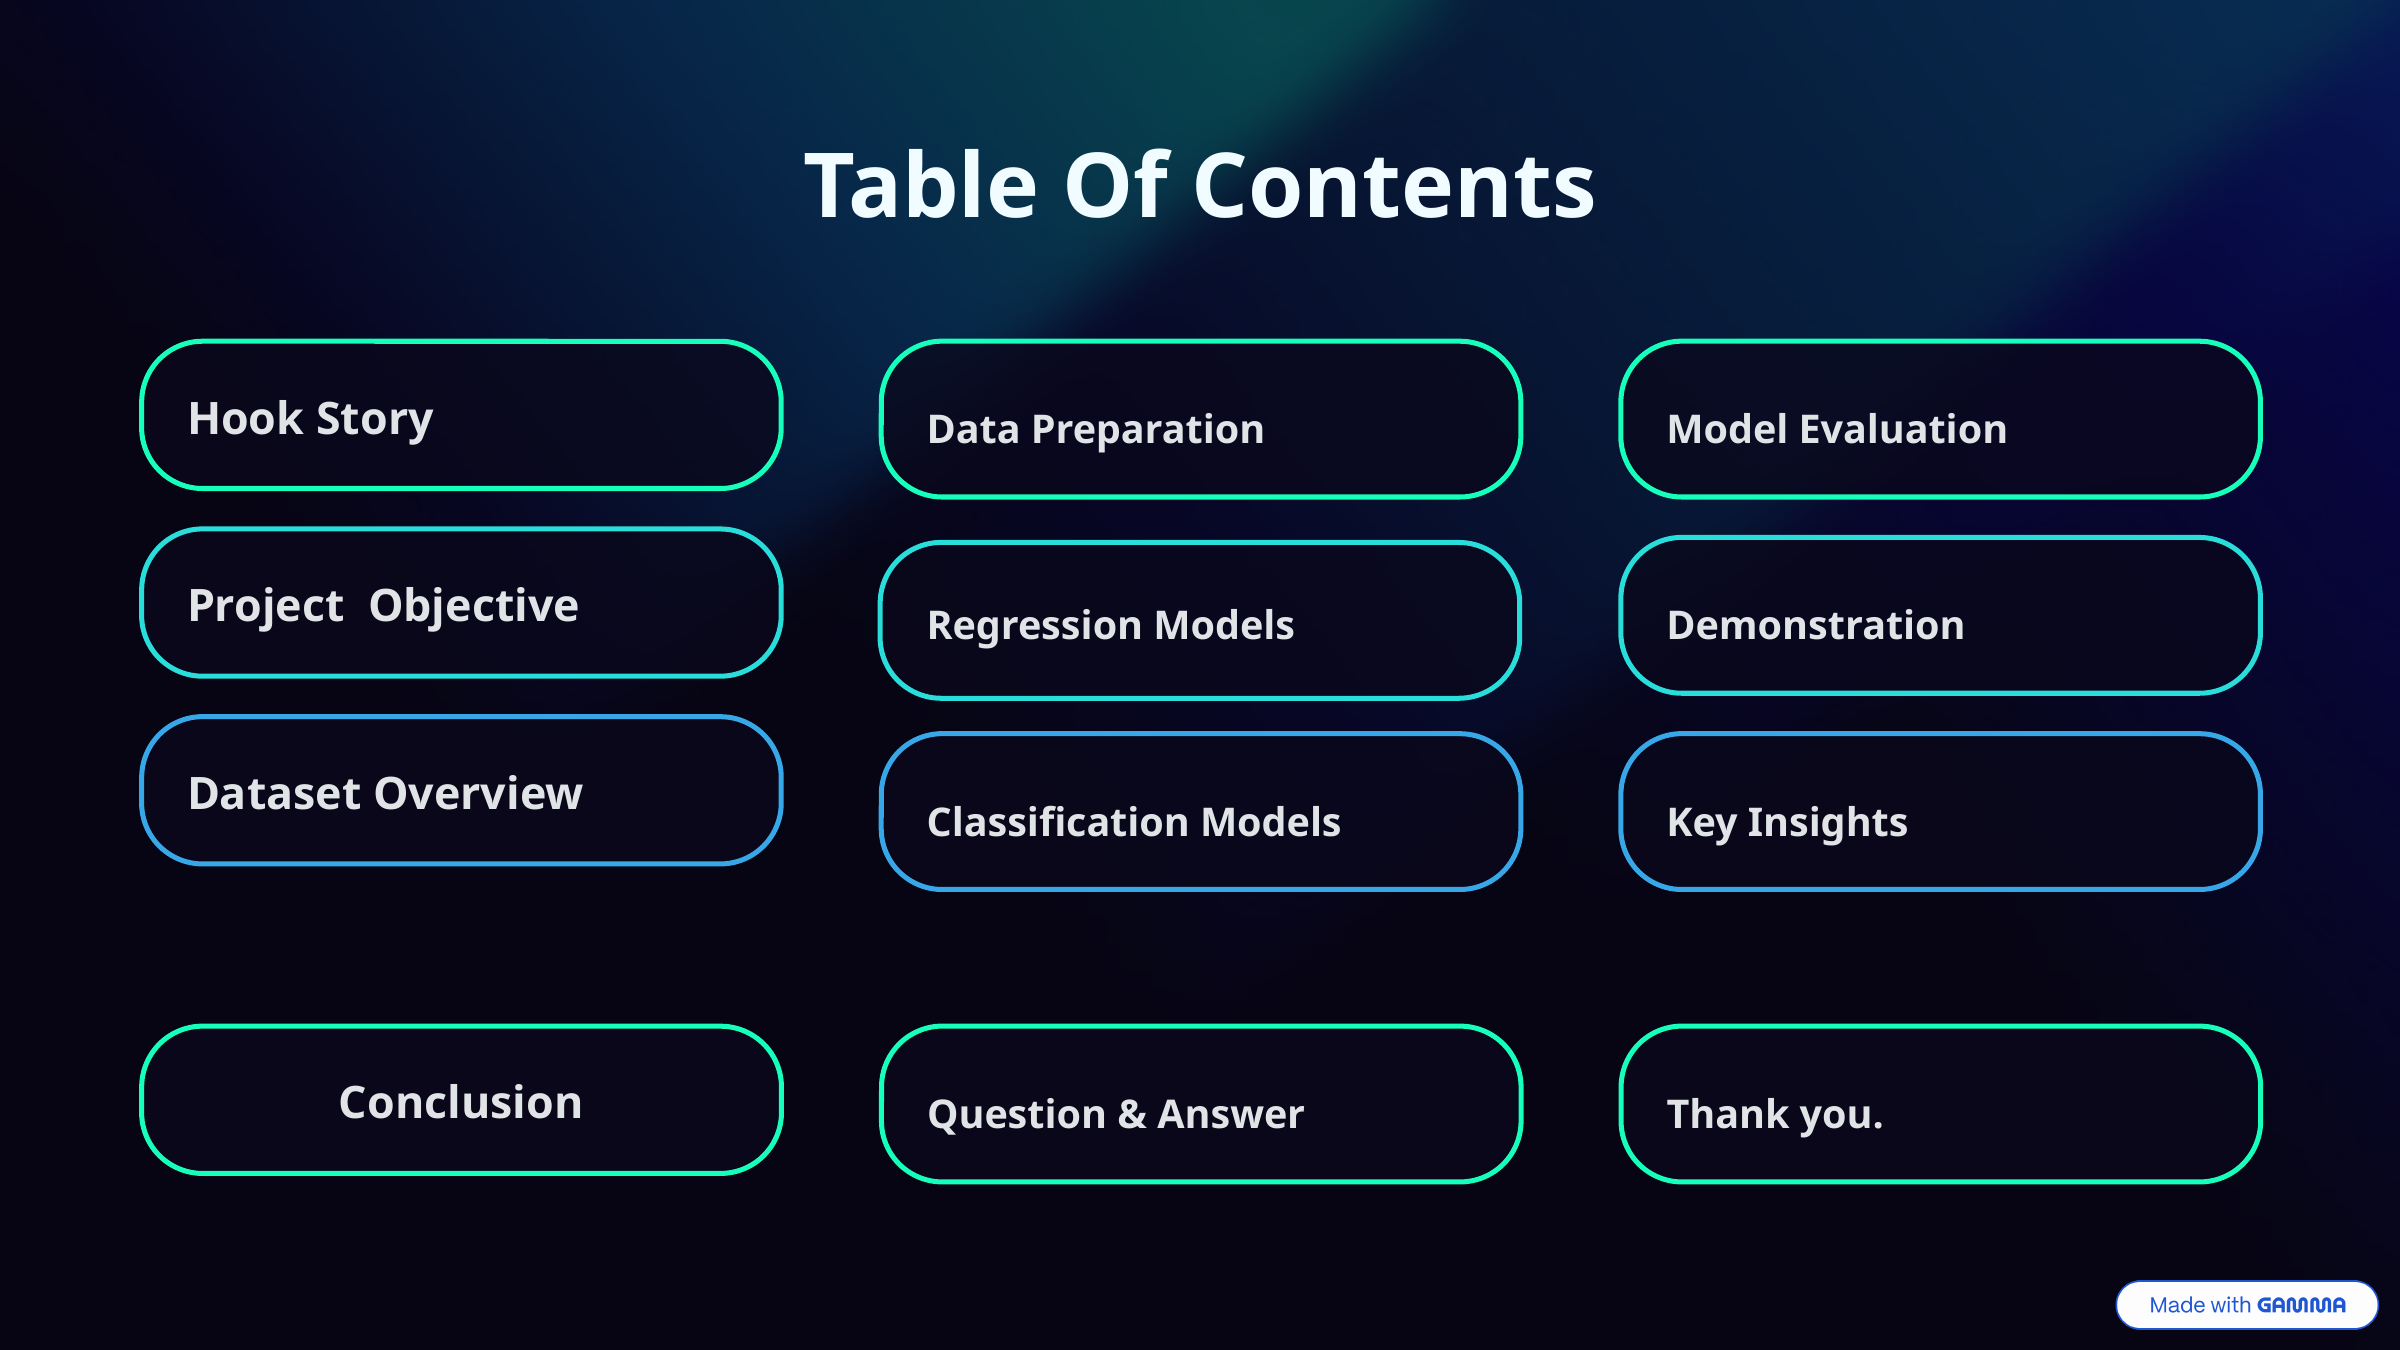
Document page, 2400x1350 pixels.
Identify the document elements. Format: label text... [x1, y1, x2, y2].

text_box Thank you. [1666, 1071, 2216, 1137]
text_box Dataset Overview [187, 762, 638, 819]
picture [2106, 1271, 2389, 1339]
text_box [1620, 341, 2261, 498]
text_box Model Evaluation [1666, 386, 2215, 452]
text_box Table Of Contents [749, 122, 1650, 235]
text_box Question & Answer [926, 1071, 1476, 1137]
text_box Key Insights [1666, 779, 2215, 845]
text_box [880, 542, 1520, 699]
text_box Conclusion [236, 1071, 687, 1128]
text_box [141, 716, 782, 864]
text_box [1620, 733, 2261, 890]
text_box Hook Story [187, 386, 638, 443]
text_box [881, 733, 1521, 890]
text_box Classification Models [926, 779, 1476, 845]
text_box [881, 341, 1521, 498]
text_box Data Preparation [926, 386, 1476, 452]
text_box Project Objective [187, 574, 638, 631]
text_box [141, 528, 782, 677]
text_box Regression Models [926, 582, 1476, 648]
text_box [141, 341, 782, 489]
text_box [881, 1026, 1522, 1182]
text_box [1621, 1026, 2261, 1182]
text_box [141, 1026, 782, 1174]
text_box [1620, 537, 2261, 694]
text_box Demonstration [1666, 582, 2215, 648]
